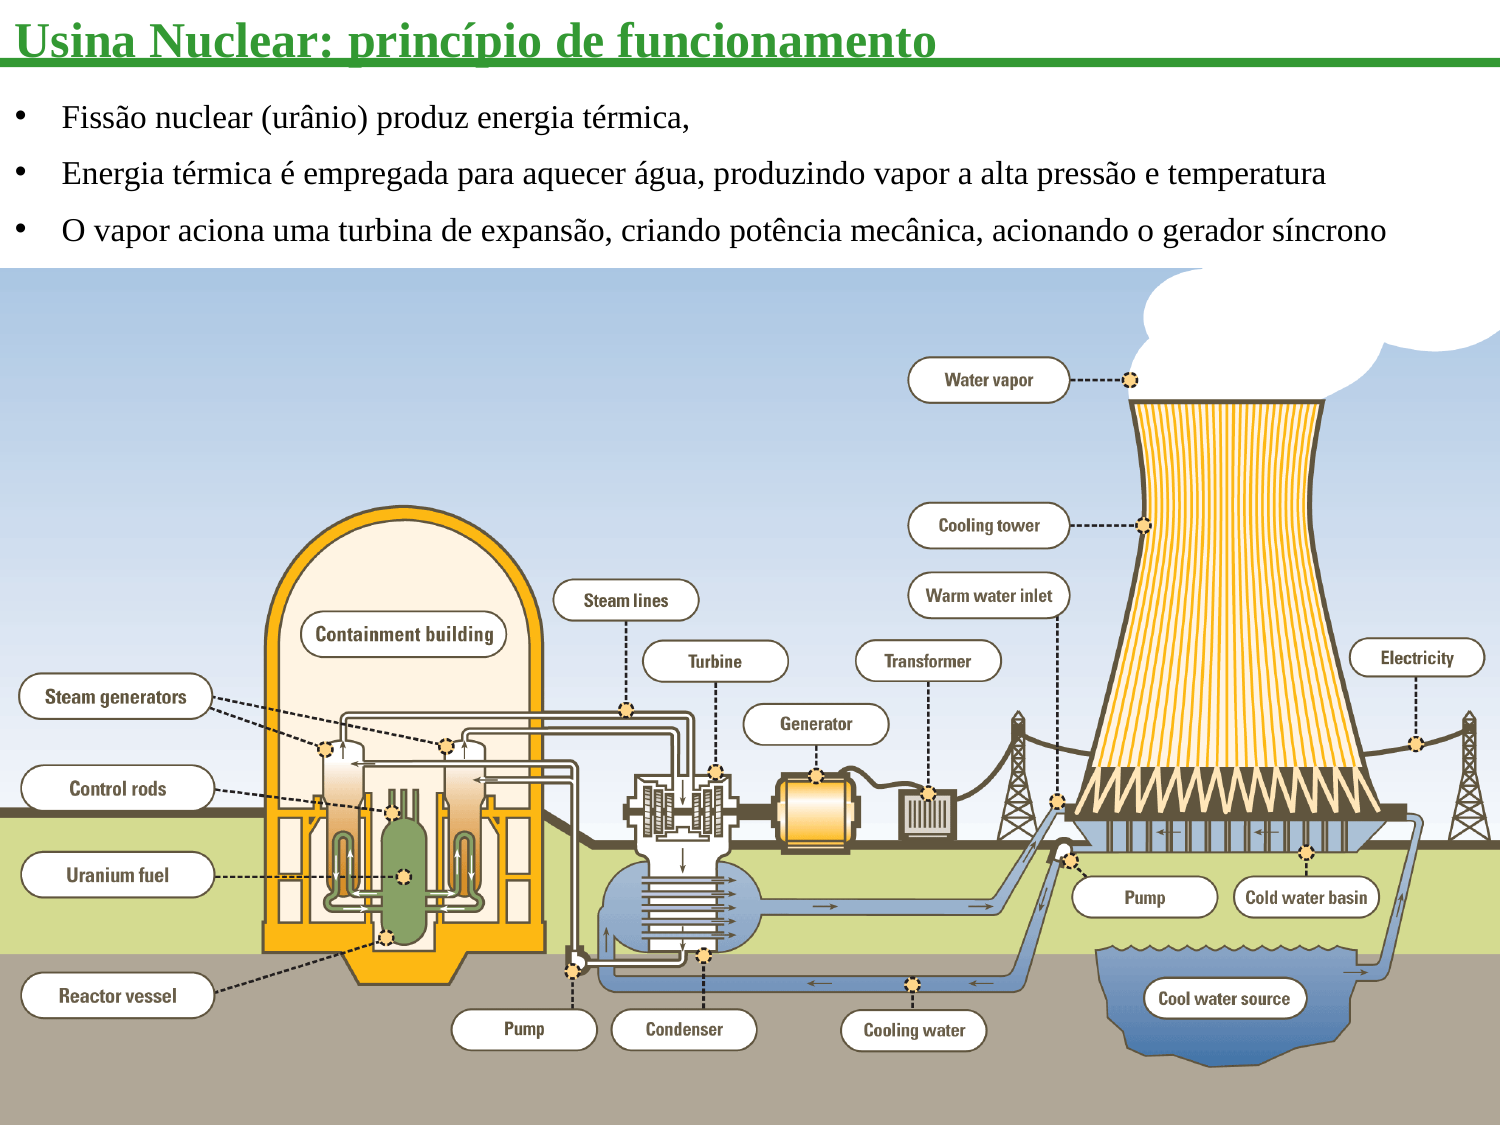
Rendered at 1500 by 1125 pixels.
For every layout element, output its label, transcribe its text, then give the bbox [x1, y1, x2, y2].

text_box Fissão nuclear (urânio) produz energia térmica, Energia térmica é empregada para aquecer água, produzindo vapor a alta pressão e temperatura O vapor aciona uma turbina de expansão, criando potência mecânica, acionando o gerador síncrono [0, 87, 1483, 256]
text_box Usina Nuclear: princípio de funcionamento [0, 0, 1500, 75]
picture [0, 268, 1500, 1125]
